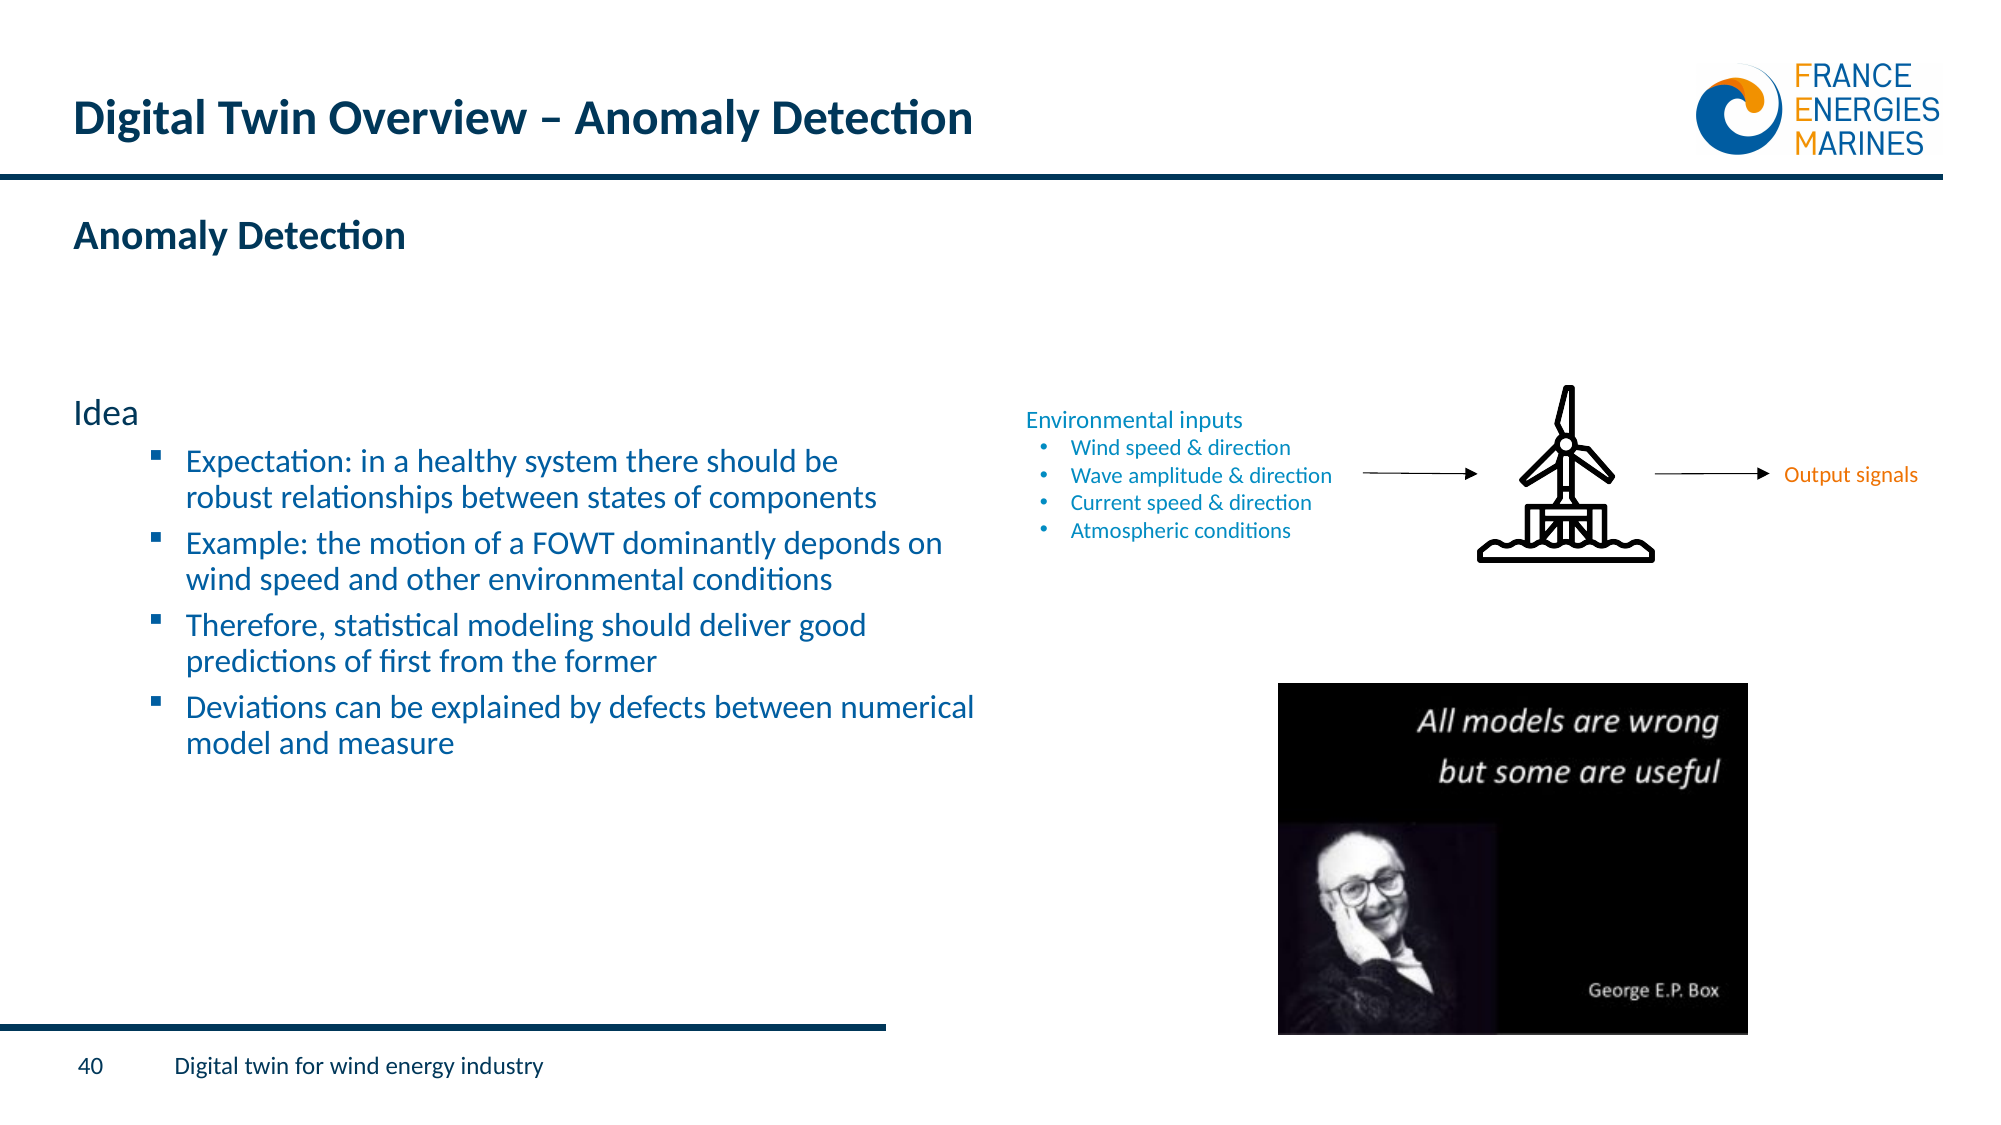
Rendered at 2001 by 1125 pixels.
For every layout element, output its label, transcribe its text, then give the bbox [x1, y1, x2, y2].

title Digital Twin Overview – Anomaly Detection [58, 60, 1649, 177]
picture [1477, 385, 1655, 563]
footer Digital twin for wind energy industry [159, 1042, 878, 1103]
picture [1278, 683, 1748, 1035]
text_box Output signals [1769, 452, 1947, 495]
slide_number 40 [63, 1042, 142, 1103]
text_box Environmental inputs Wind speed & direction Wave amplitude & direction Current speed & direction Atmospheric conditions [1008, 385, 1363, 561]
list Anomaly Detection Idea Expectation: in a healthy system there should be robust relationships between states of components Example: the motion of a FOWT dominantly deponds on wind speed and other environmental conditions Therefore, statistical modeling should deliver good predictions of first from the former Deviations can be explained by defects between numerical model and measure [58, 206, 1943, 1014]
picture [1696, 63, 1943, 155]
